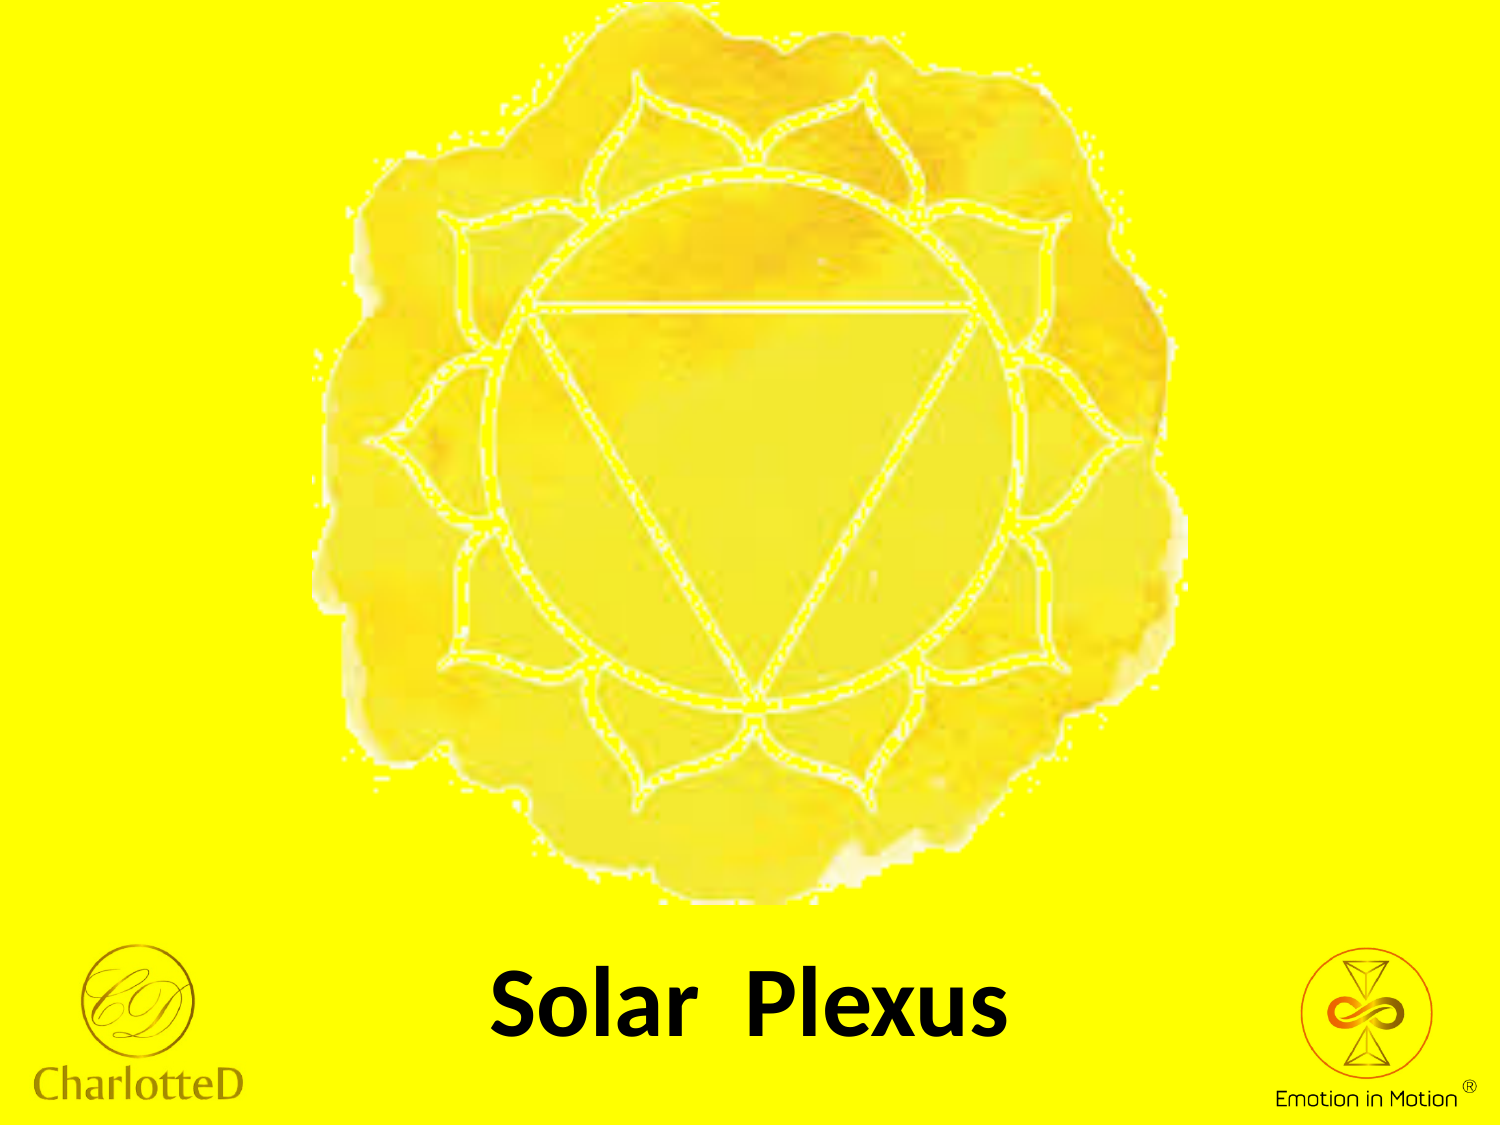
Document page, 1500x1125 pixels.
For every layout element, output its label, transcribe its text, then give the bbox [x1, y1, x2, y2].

picture [312, 2, 1188, 905]
picture [1274, 944, 1479, 1109]
text_box Solar Plexus [474, 928, 1025, 1064]
picture [29, 941, 248, 1105]
